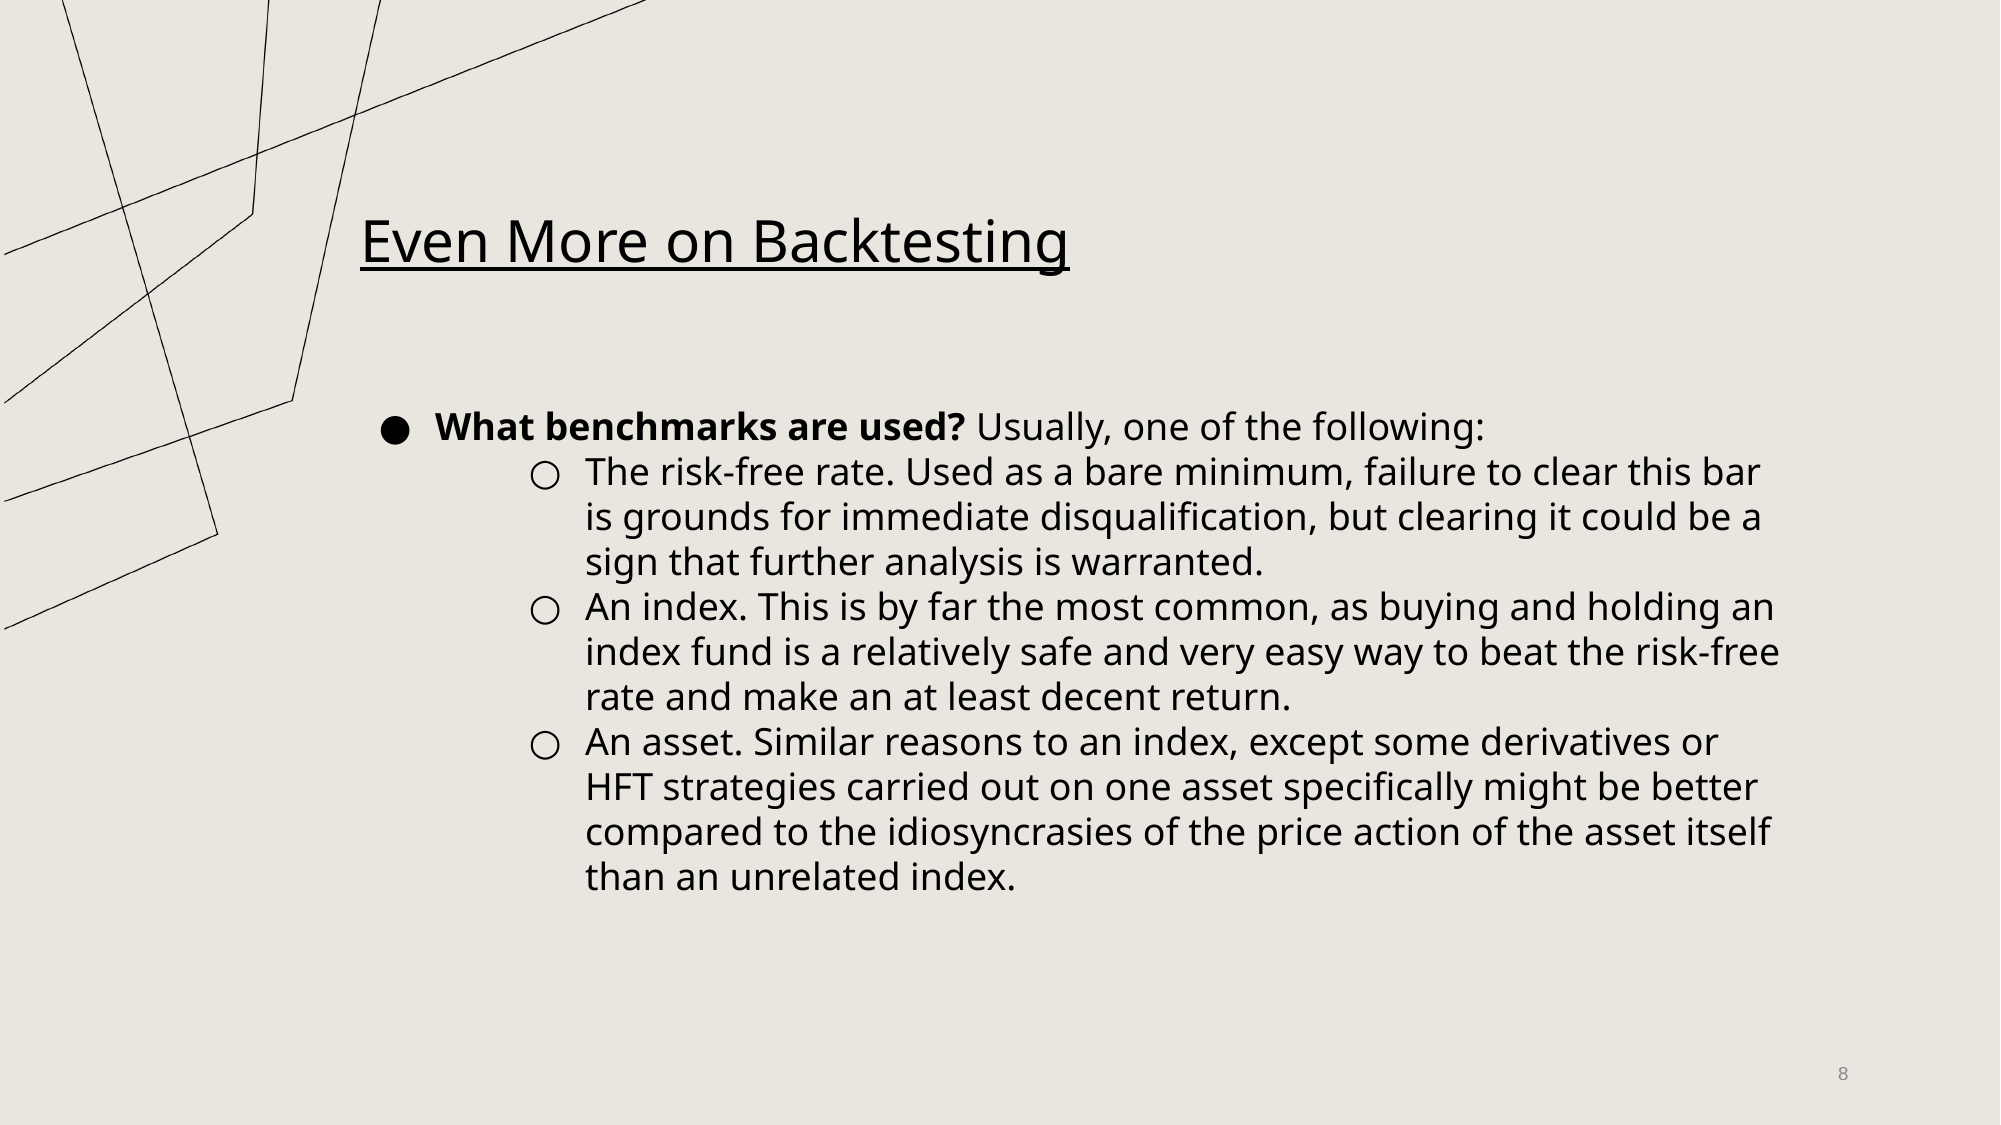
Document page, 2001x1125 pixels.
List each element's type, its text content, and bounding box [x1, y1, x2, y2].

picture [4, 0, 676, 642]
text_box What benchmarks are used? Usually, one of the following: The risk-free rate. Used as a bare minimum, failure to clear this bar is grounds for immediate disqualification, but clearing it could be a sign that further analysis is warranted. An index. This is by far the most common, as buying and holding an index fund is a relatively safe and very easy way to beat the risk-free rate and make an at least decent return. An asset. Similar reasons to an index, except some derivatives or HFT strategies carried out on one asset specifically might be better compared to the idiosyncrasies of the price action of the asset itself than an unrelated index. [345, 388, 1799, 1050]
slide_number ‹#› [1701, 1042, 1864, 1103]
title Even More on Backtesting [345, 196, 1477, 283]
